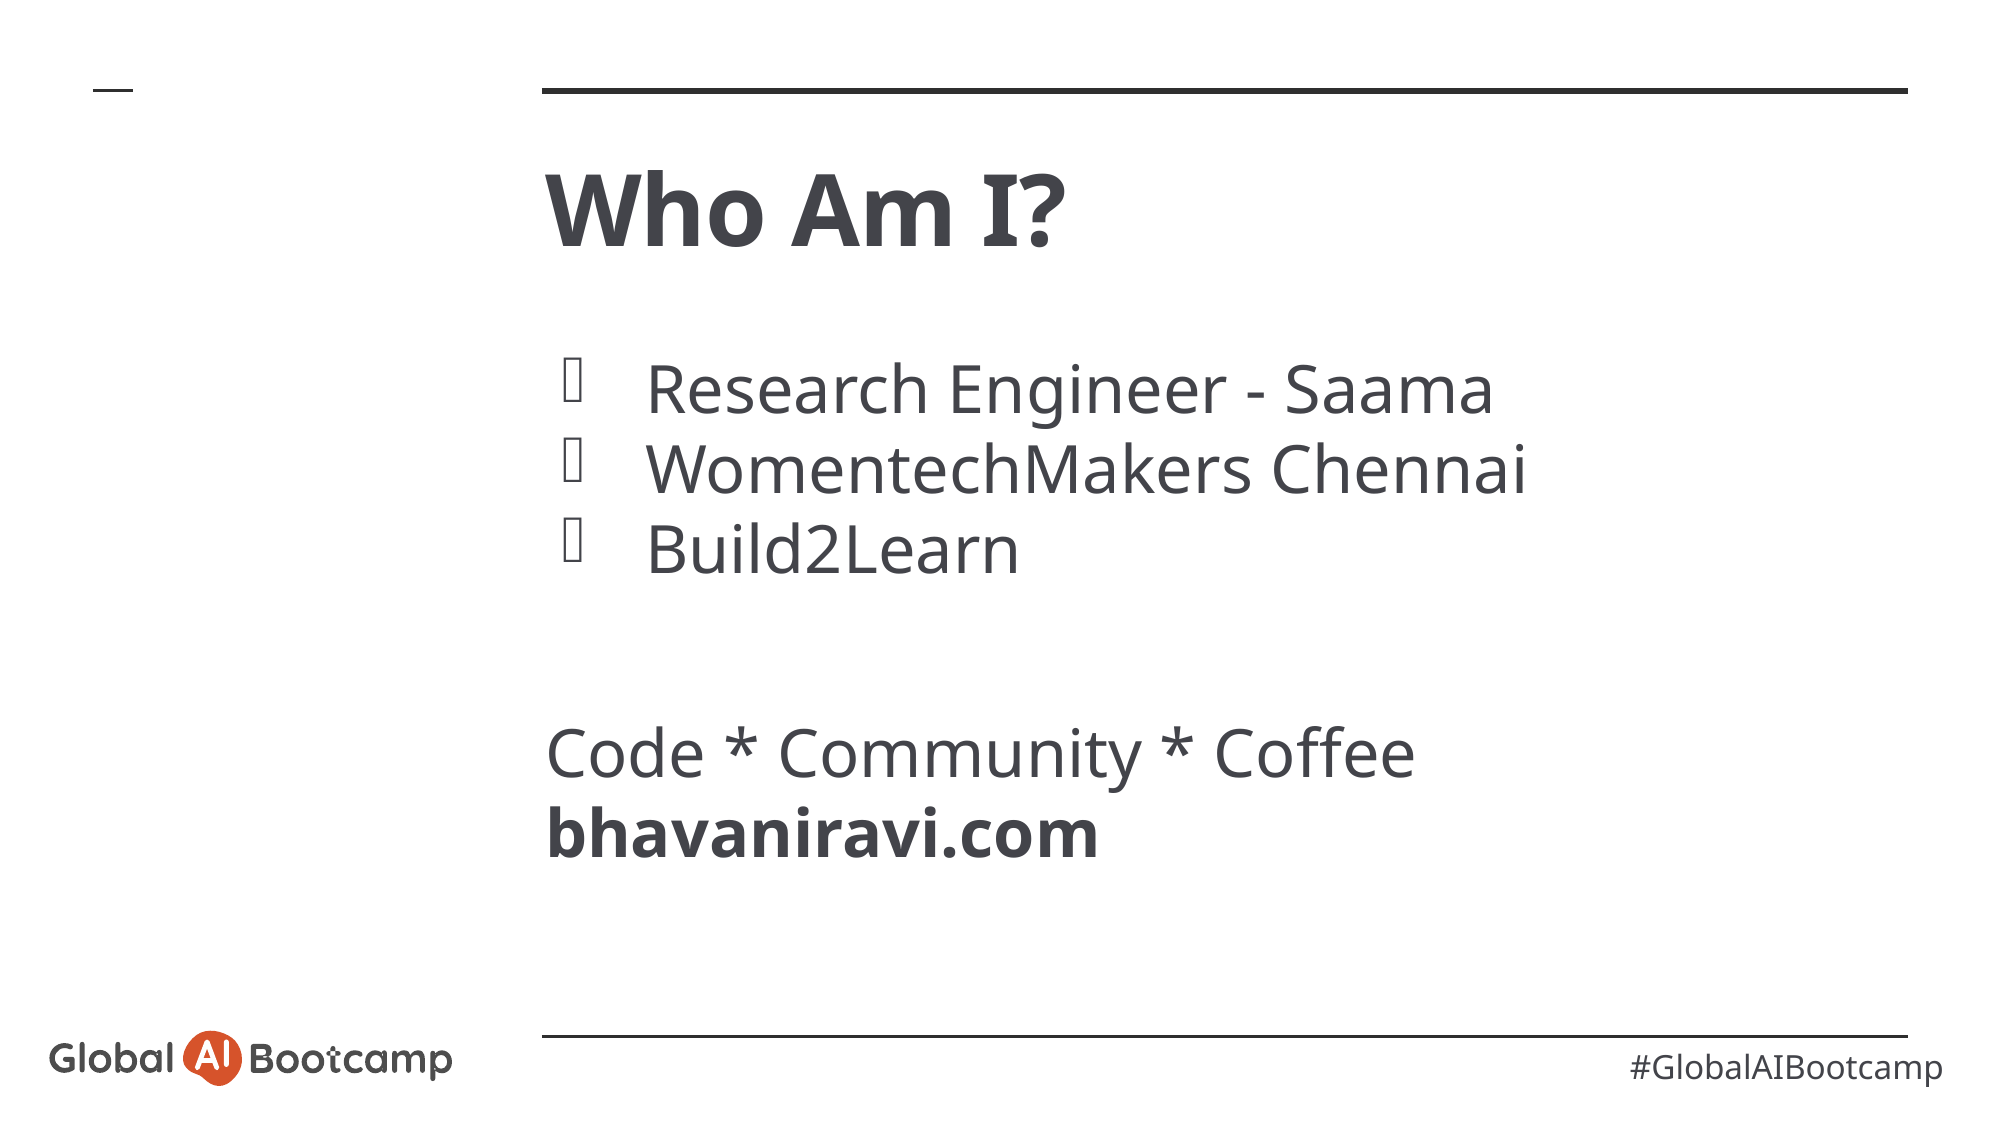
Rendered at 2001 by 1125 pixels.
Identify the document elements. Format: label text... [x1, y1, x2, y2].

title Who Am I? [525, 125, 1908, 265]
list Research Engineer - Saama WomentechMakers Chennai Build2Learn Code * Community * Coffee bhavaniravi.com [525, 326, 1795, 975]
